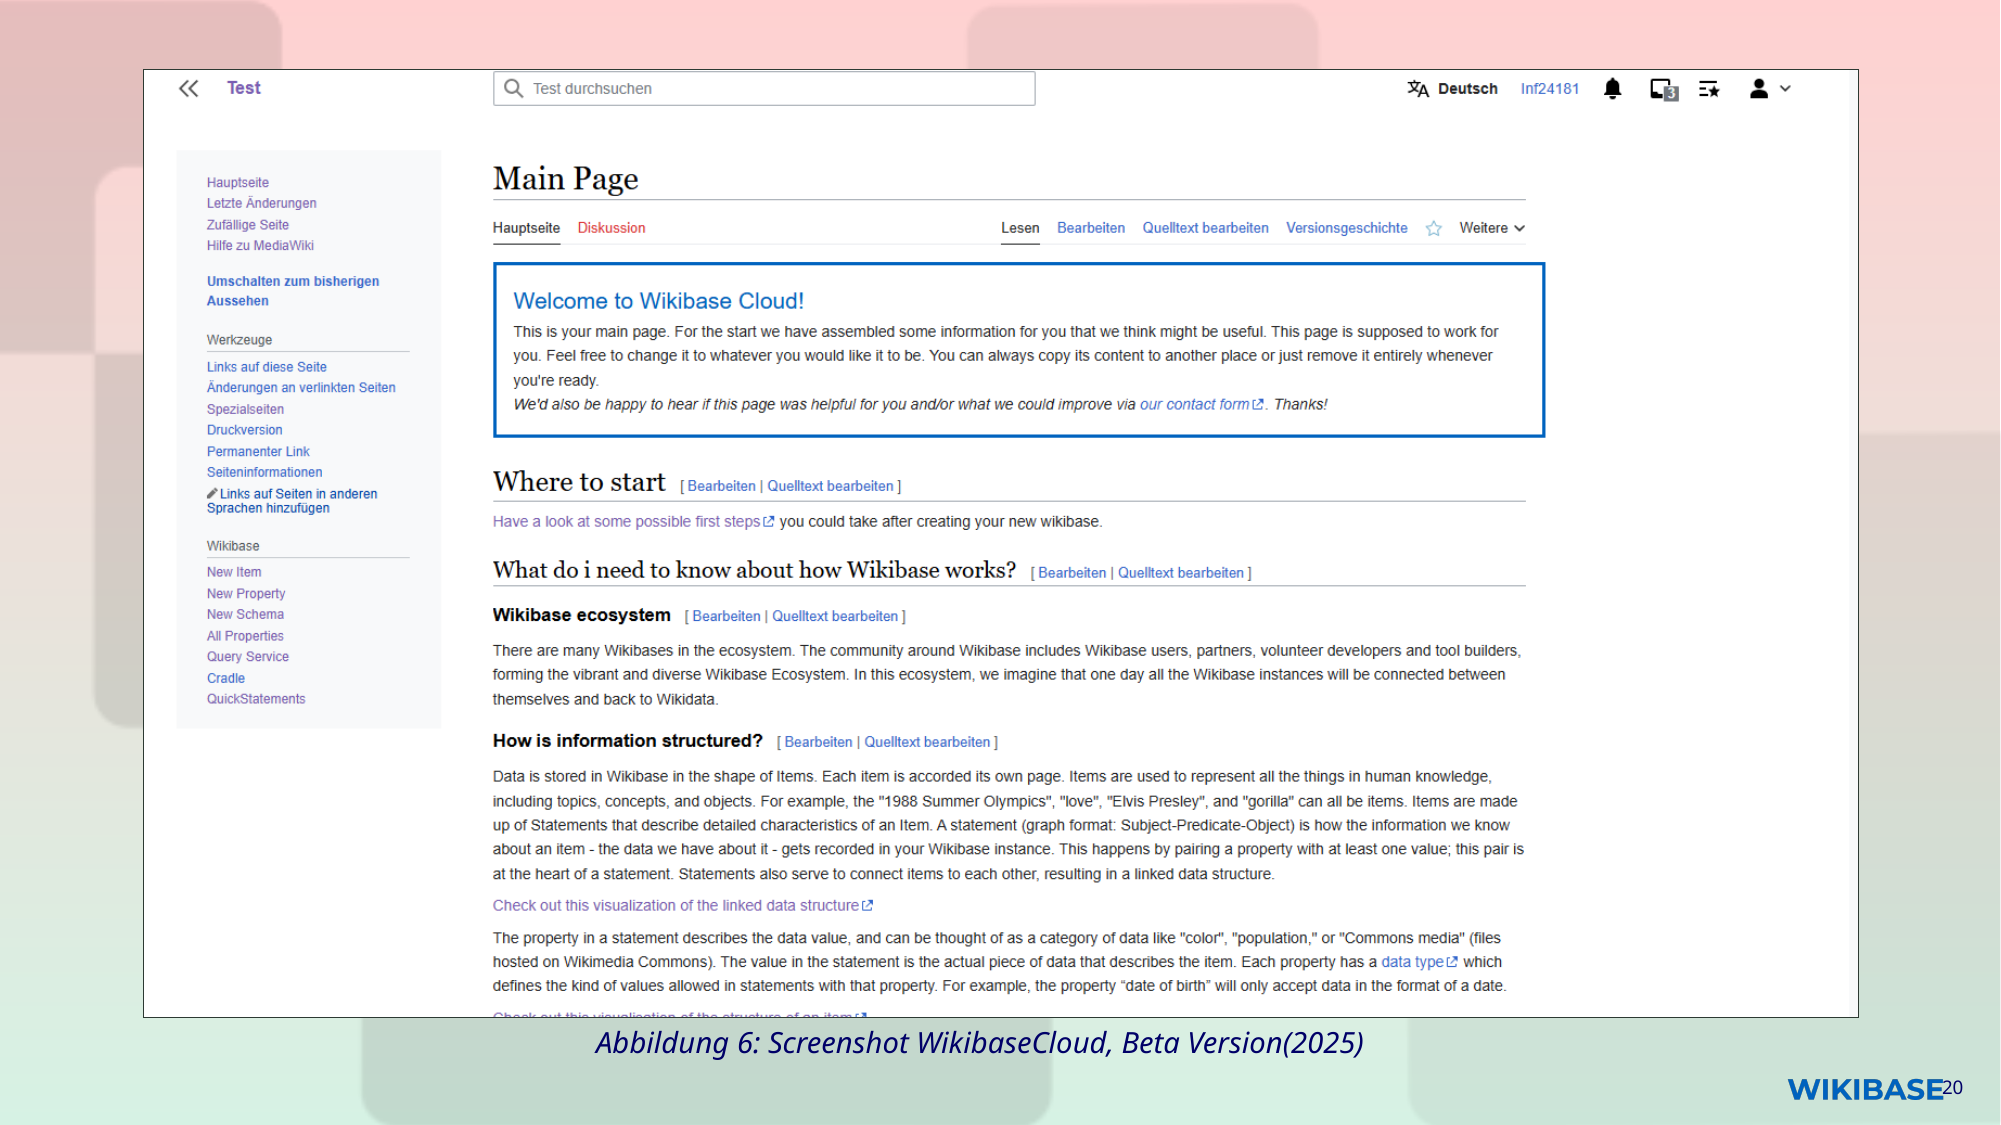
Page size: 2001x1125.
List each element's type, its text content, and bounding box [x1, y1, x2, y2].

picture [1780, 1072, 1908, 1105]
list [143, 69, 1859, 1018]
slide_number 20 [1908, 1058, 1979, 1119]
text_box Abbildung 6: Screenshot WikibaseCloud, Beta Version(2025) [484, 1018, 1476, 1067]
